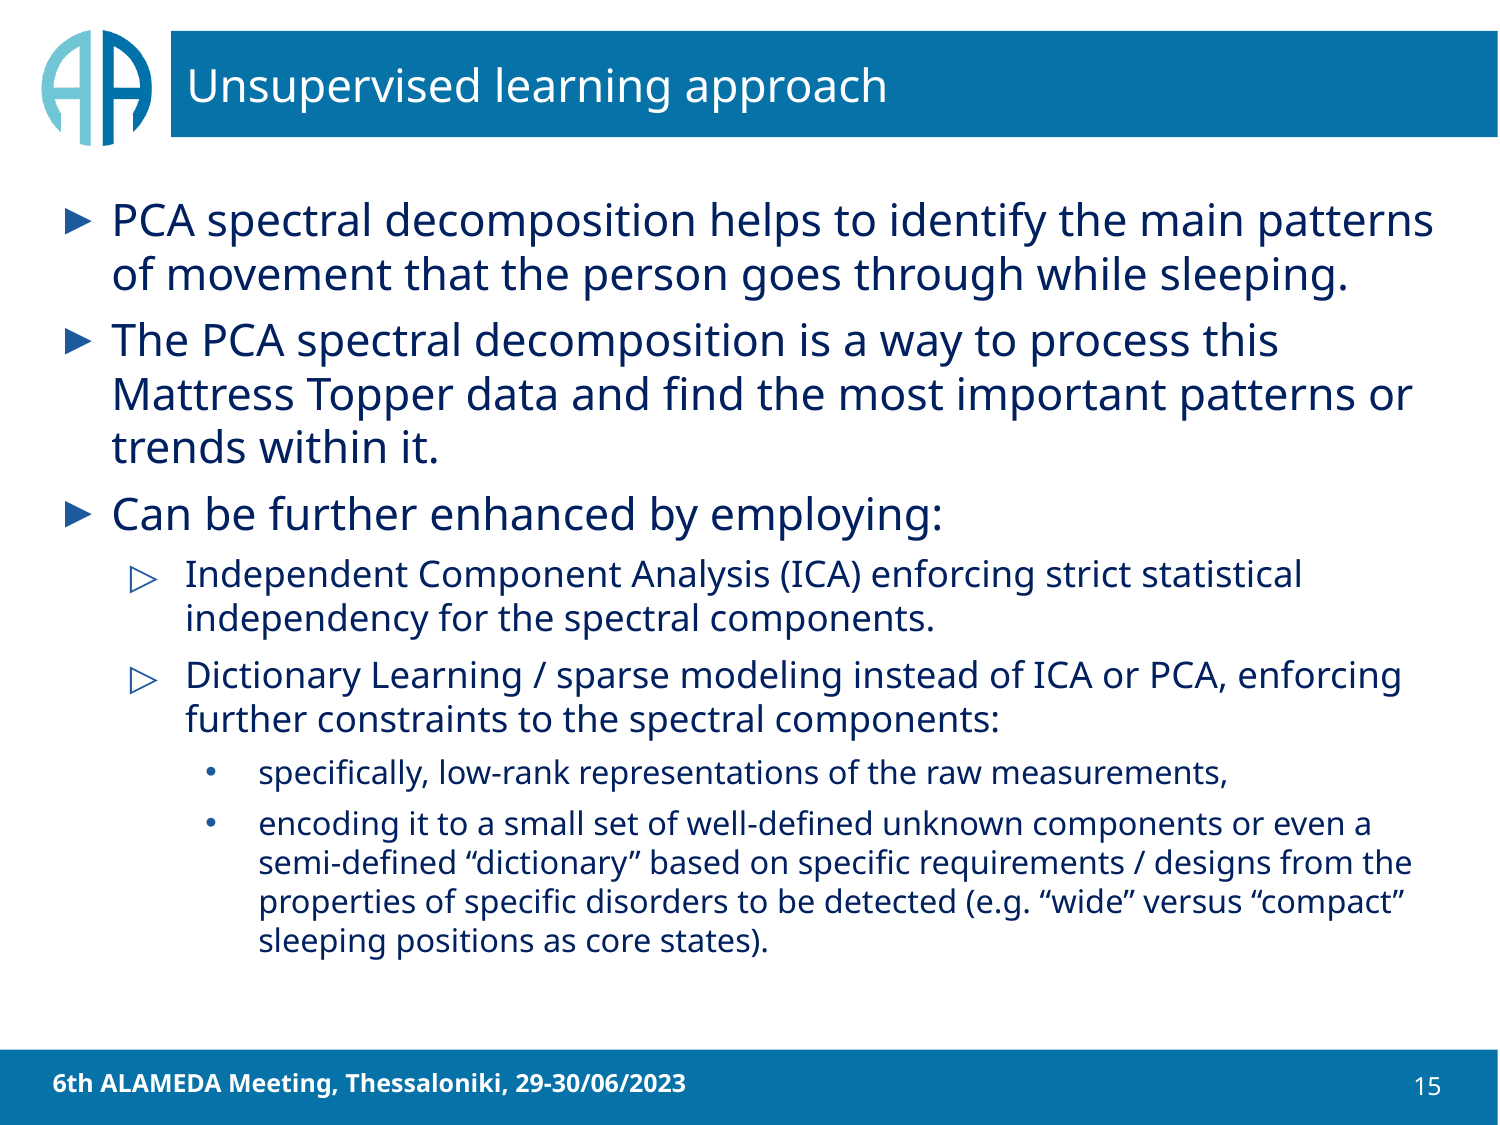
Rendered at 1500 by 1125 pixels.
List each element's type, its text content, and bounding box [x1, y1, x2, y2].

picture [41, 30, 102, 146]
list PCA spectral decomposition helps to identify the main patterns of movement that the person goes through while sleeping. The PCA spectral decomposition is a way to process this Mattress Topper data and find the most important patterns or trends within it. Can be further enhanced by employing: Independent Component Analysis (ICA) enforcing strict statistical independency for the spectral components. Dictionary Learning / sparse modeling instead of ICA or PCA, enforcing further constraints to the spectral components: specifically, low-rank representations of the raw measurements, encoding it to a small set of well-defined unknown components or even a semi-defined “dictionary” based on specific requirements / designs from the properties of specific disorders to be detected (e.g. “wide” versus “compact” sleeping positions as core states). [41, 184, 1459, 1024]
picture [108, 30, 152, 76]
picture [111, 100, 152, 146]
slide_number 15 [1397, 1057, 1458, 1118]
picture [114, 47, 139, 87]
title Unsupervised learning approach [171, 30, 1498, 138]
footer 6th ALAMEDA Meeting, Thessaloniki, 29-30/06/2023 [37, 1052, 764, 1113]
